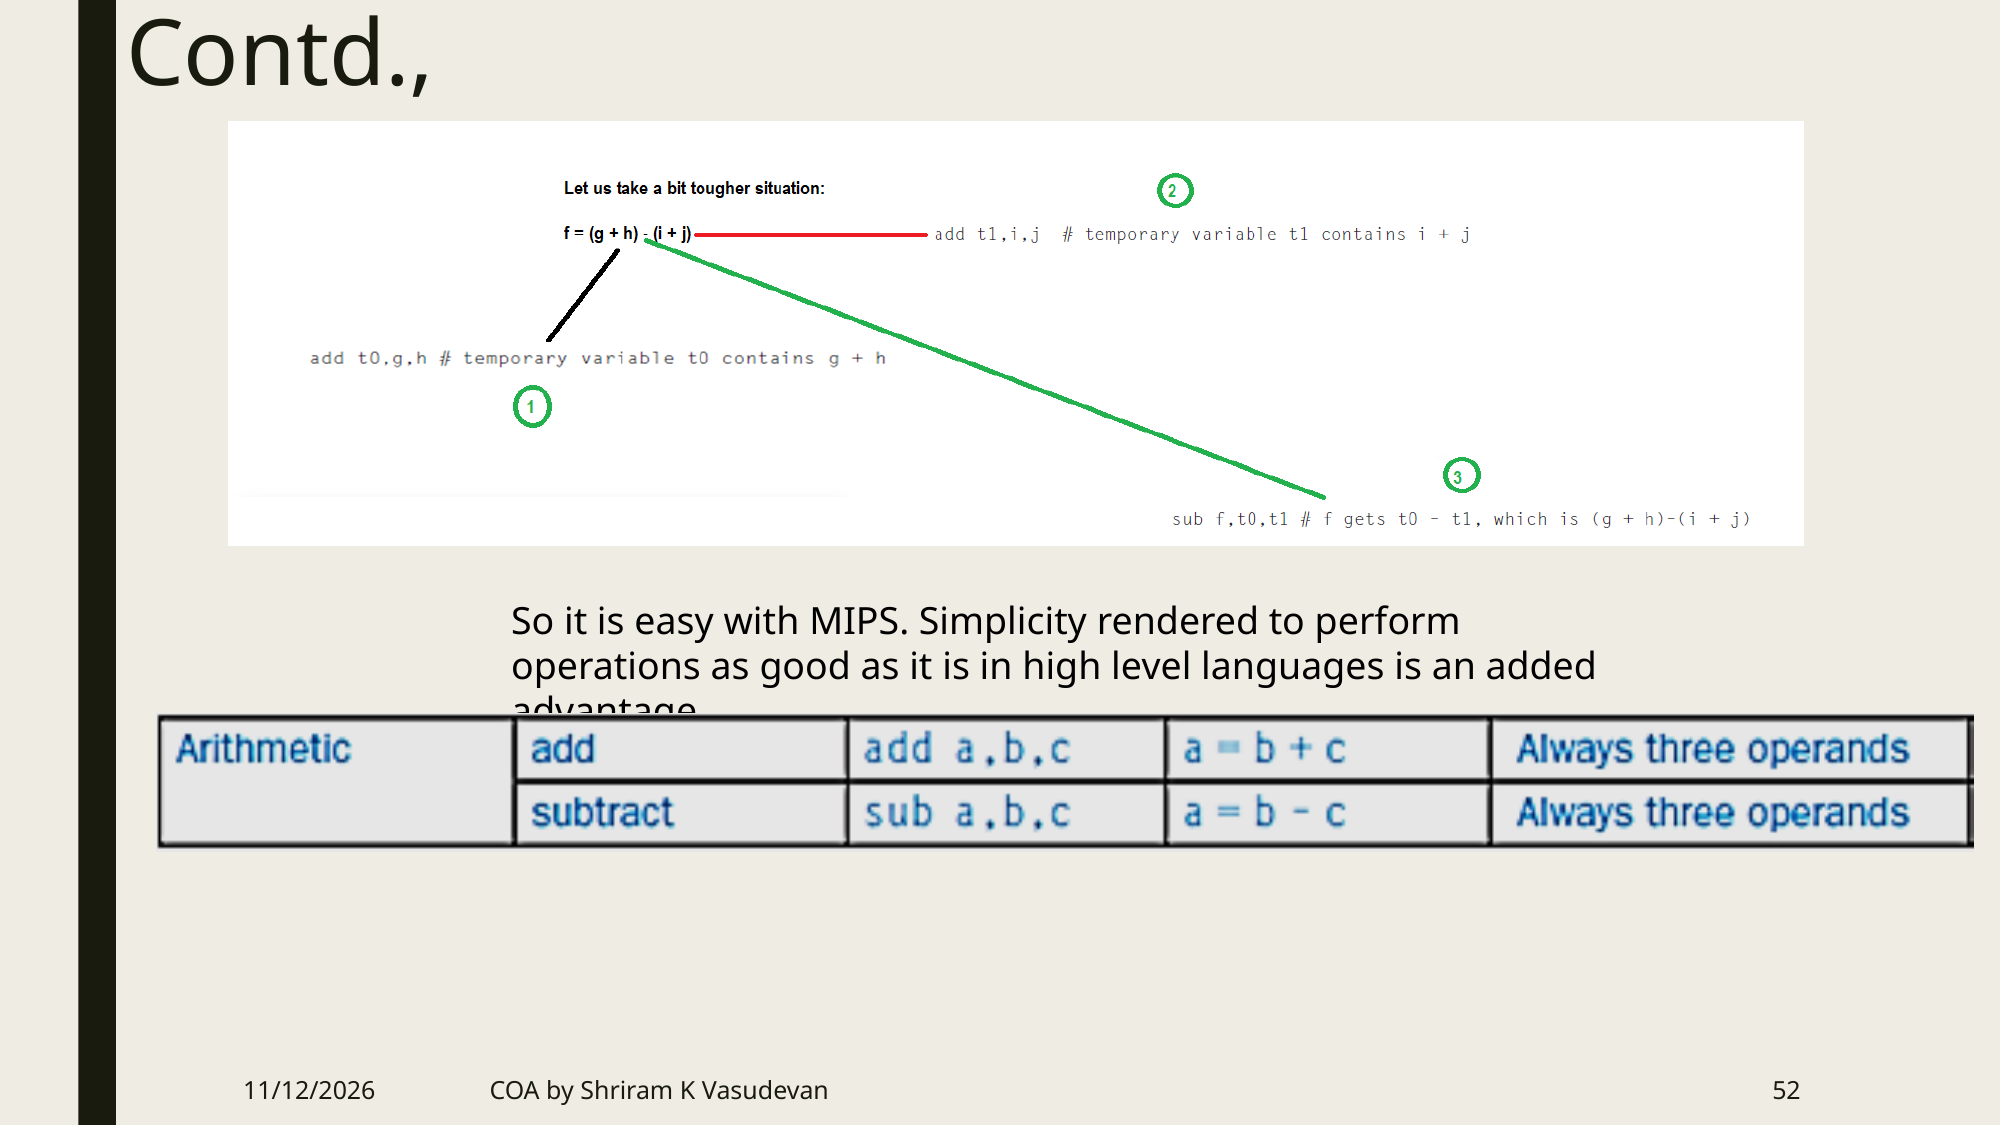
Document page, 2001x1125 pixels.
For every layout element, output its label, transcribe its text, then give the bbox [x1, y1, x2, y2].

footer COA by Shriram K Vasudevan [474, 1058, 1505, 1125]
title Contd., [111, 0, 1686, 244]
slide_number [228, 1058, 426, 1125]
picture [156, 713, 1974, 852]
text_box So it is easy with MIPS. Simplicity rendered to perform operations as good as it is in high level languages is an added advantage. [496, 589, 1634, 713]
slide_number 52 [1553, 1058, 1816, 1125]
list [228, 121, 1804, 546]
